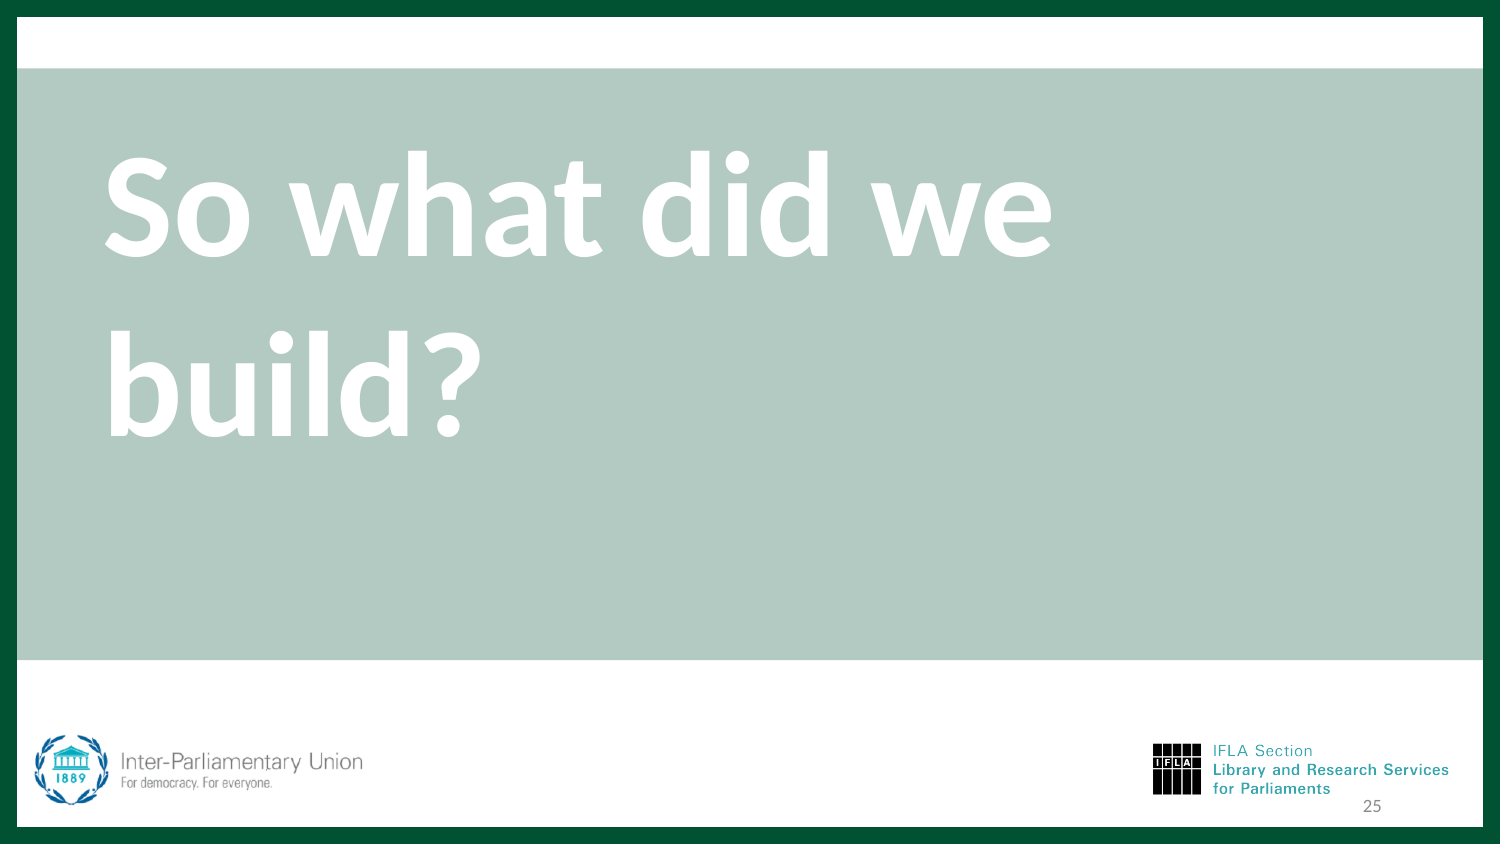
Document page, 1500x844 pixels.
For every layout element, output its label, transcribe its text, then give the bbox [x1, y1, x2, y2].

picture [23, 721, 376, 819]
text_box [0, 0, 1500, 844]
slide_number 25 [1059, 782, 1397, 827]
picture [1153, 742, 1455, 798]
